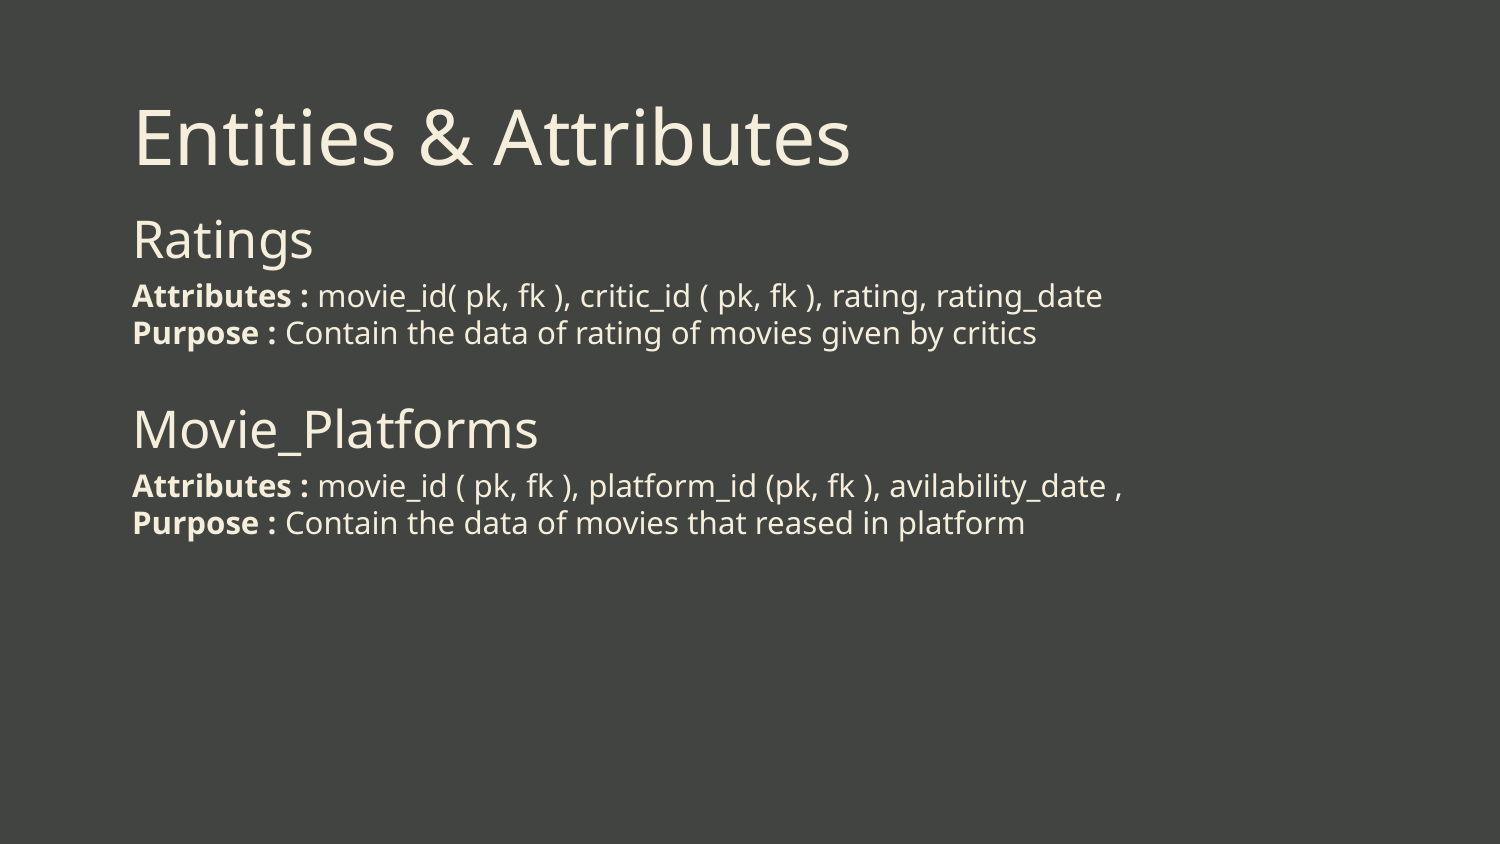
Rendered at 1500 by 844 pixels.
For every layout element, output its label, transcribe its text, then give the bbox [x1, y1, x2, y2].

title Entities & Attributes [116, 72, 892, 167]
subtitle Movie_Platforms [116, 394, 835, 450]
subtitle Attributes : movie_id ( pk, fk ), platform_id (pk, fk ), avilability_date , Purpose : Contain the data of movies that reased in platform [116, 450, 1469, 570]
subtitle Ratings [116, 204, 835, 260]
subtitle Attributes : movie_id( pk, fk ), critic_id ( pk, fk ), rating, rating_date Purpose : Contain the data of rating of movies given by critics [116, 260, 1434, 355]
